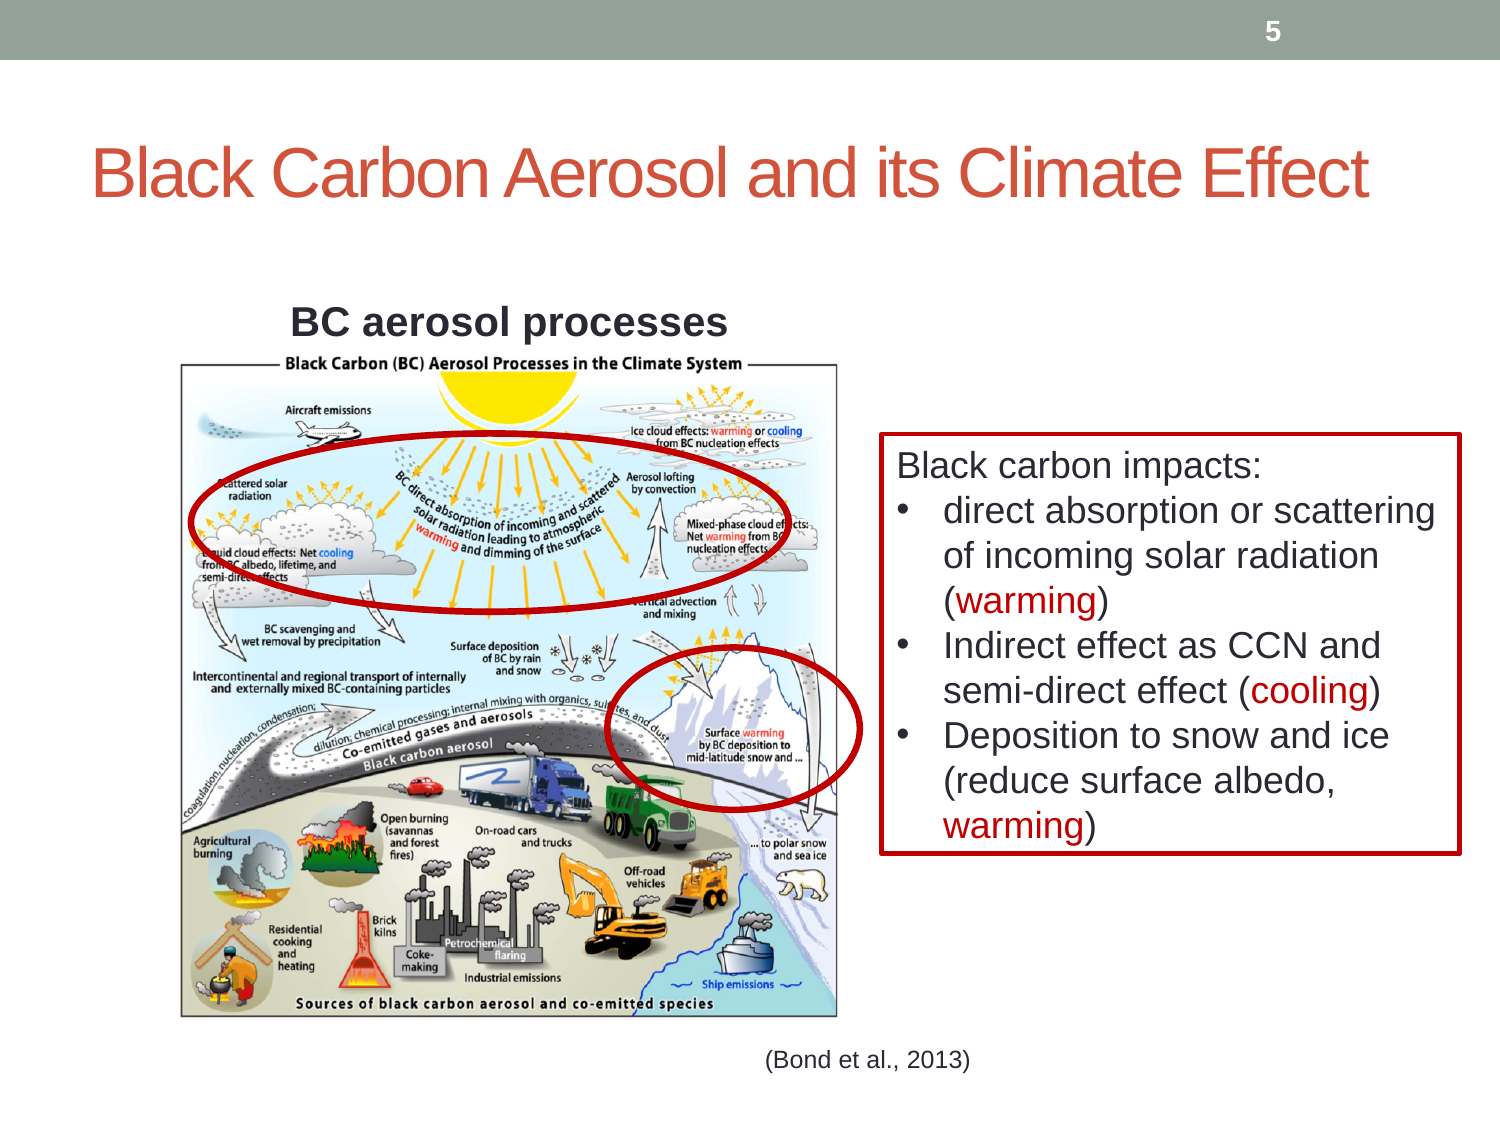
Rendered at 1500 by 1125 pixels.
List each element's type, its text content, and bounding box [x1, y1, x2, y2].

title Black Carbon Aerosol and its Climate Effect [75, 87, 1425, 250]
text_box Black carbon impacts: direct absorption or scattering of incoming solar radiation (warming) Indirect effect as CCN and semi-direct effect (cooling) Deposition to snow and ice (reduce surface albedo, warming) [881, 434, 1460, 854]
text_box [859, 707, 864, 750]
slide_number 5 [1250, 3, 1425, 57]
text_box (Bond et al., 2013) [750, 1036, 1058, 1081]
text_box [158, 287, 851, 1029]
